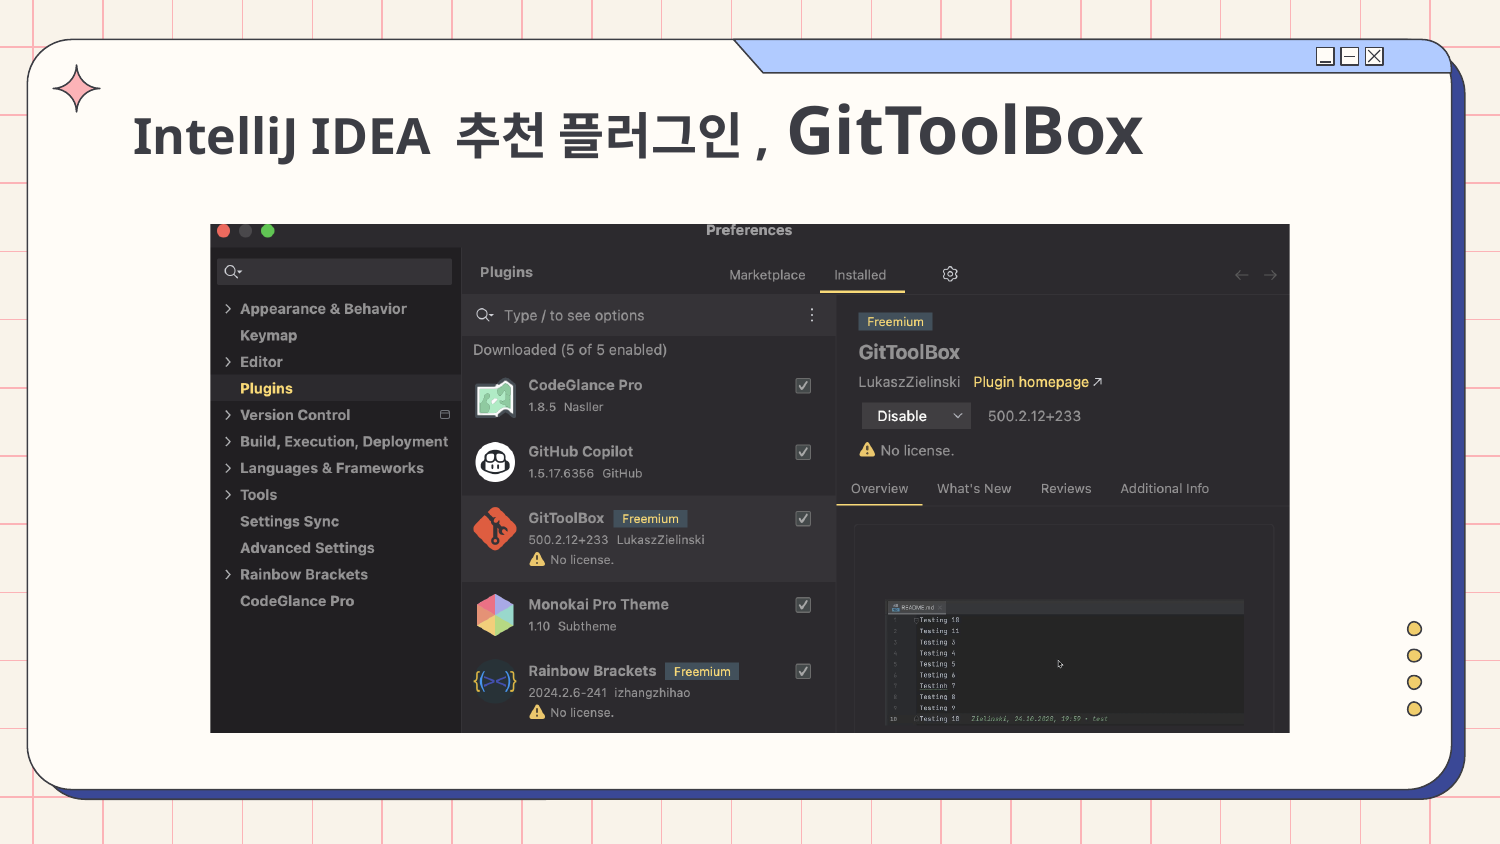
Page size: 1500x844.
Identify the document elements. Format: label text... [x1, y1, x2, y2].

title IntelliJ IDEA 추천 플러그인, GitToolBox [118, 72, 1382, 167]
picture [210, 224, 1290, 733]
